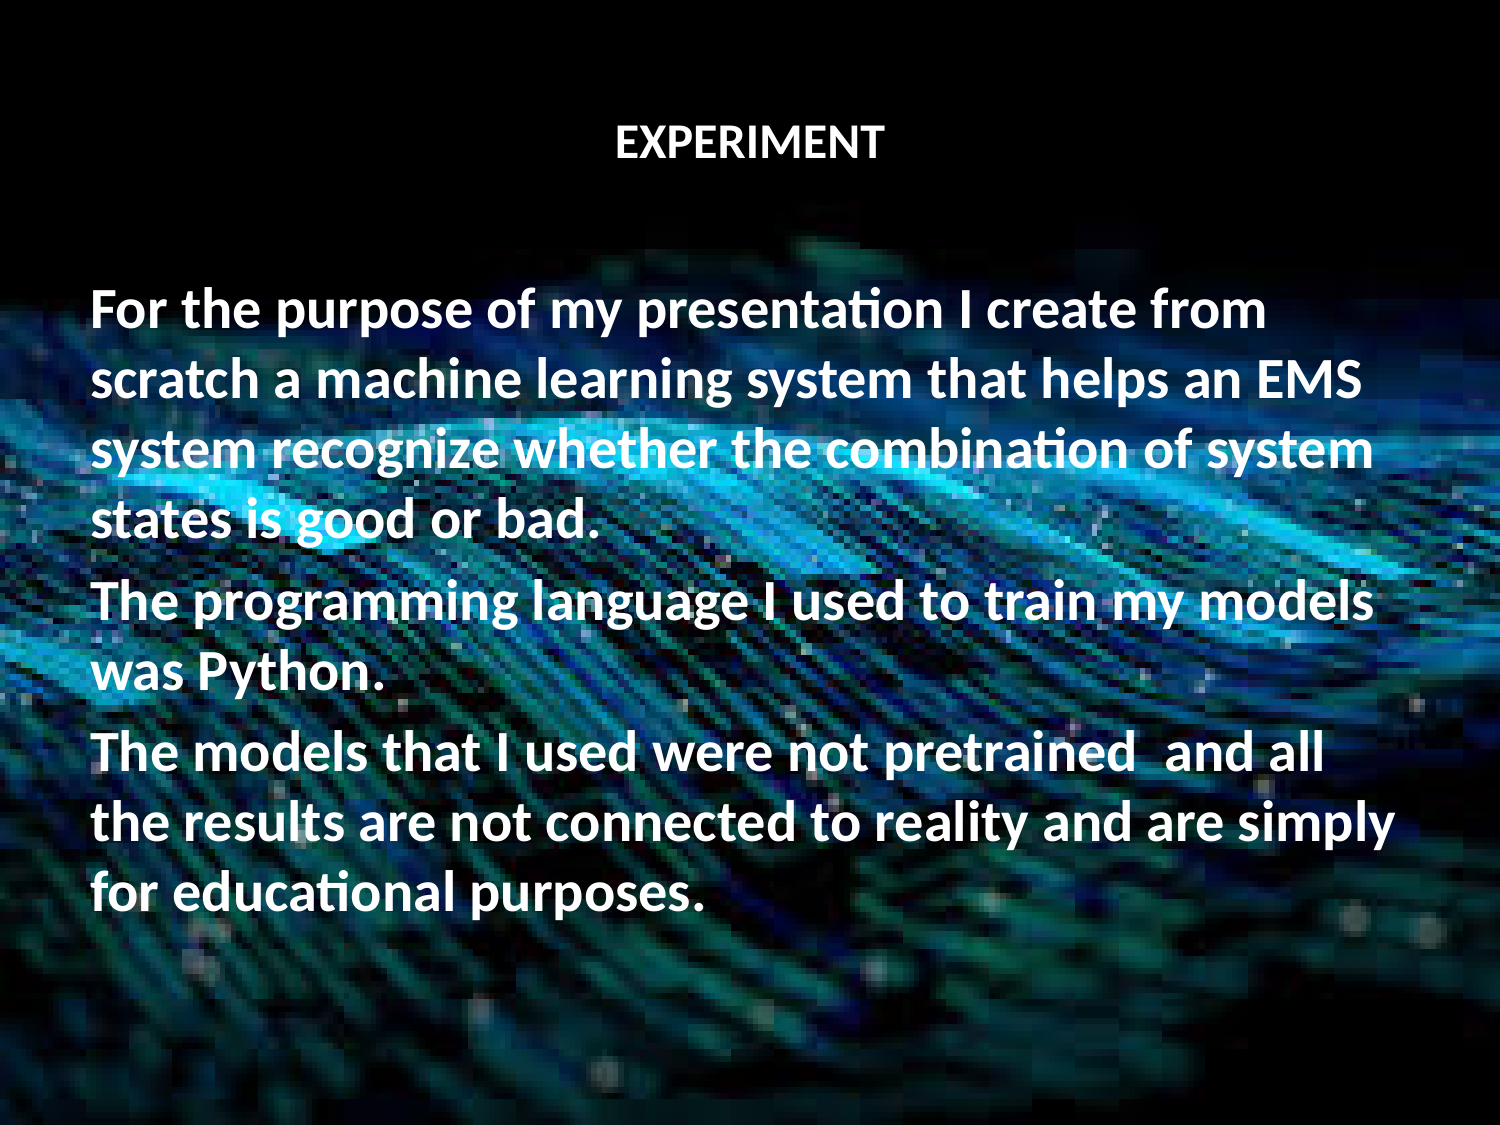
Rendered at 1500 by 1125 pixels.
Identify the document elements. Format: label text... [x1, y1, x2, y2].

title EXPERIMENT [75, 45, 1425, 233]
list For the purpose of my presentation I create from scratch a machine learning system that helps an EMS system recognize whether the combination of system states is good or bad. The programming language I used to train my models was Python. The models that I used were not pretrained and all the results are not connected to reality and are simply for educational purposes. [75, 262, 1425, 1083]
